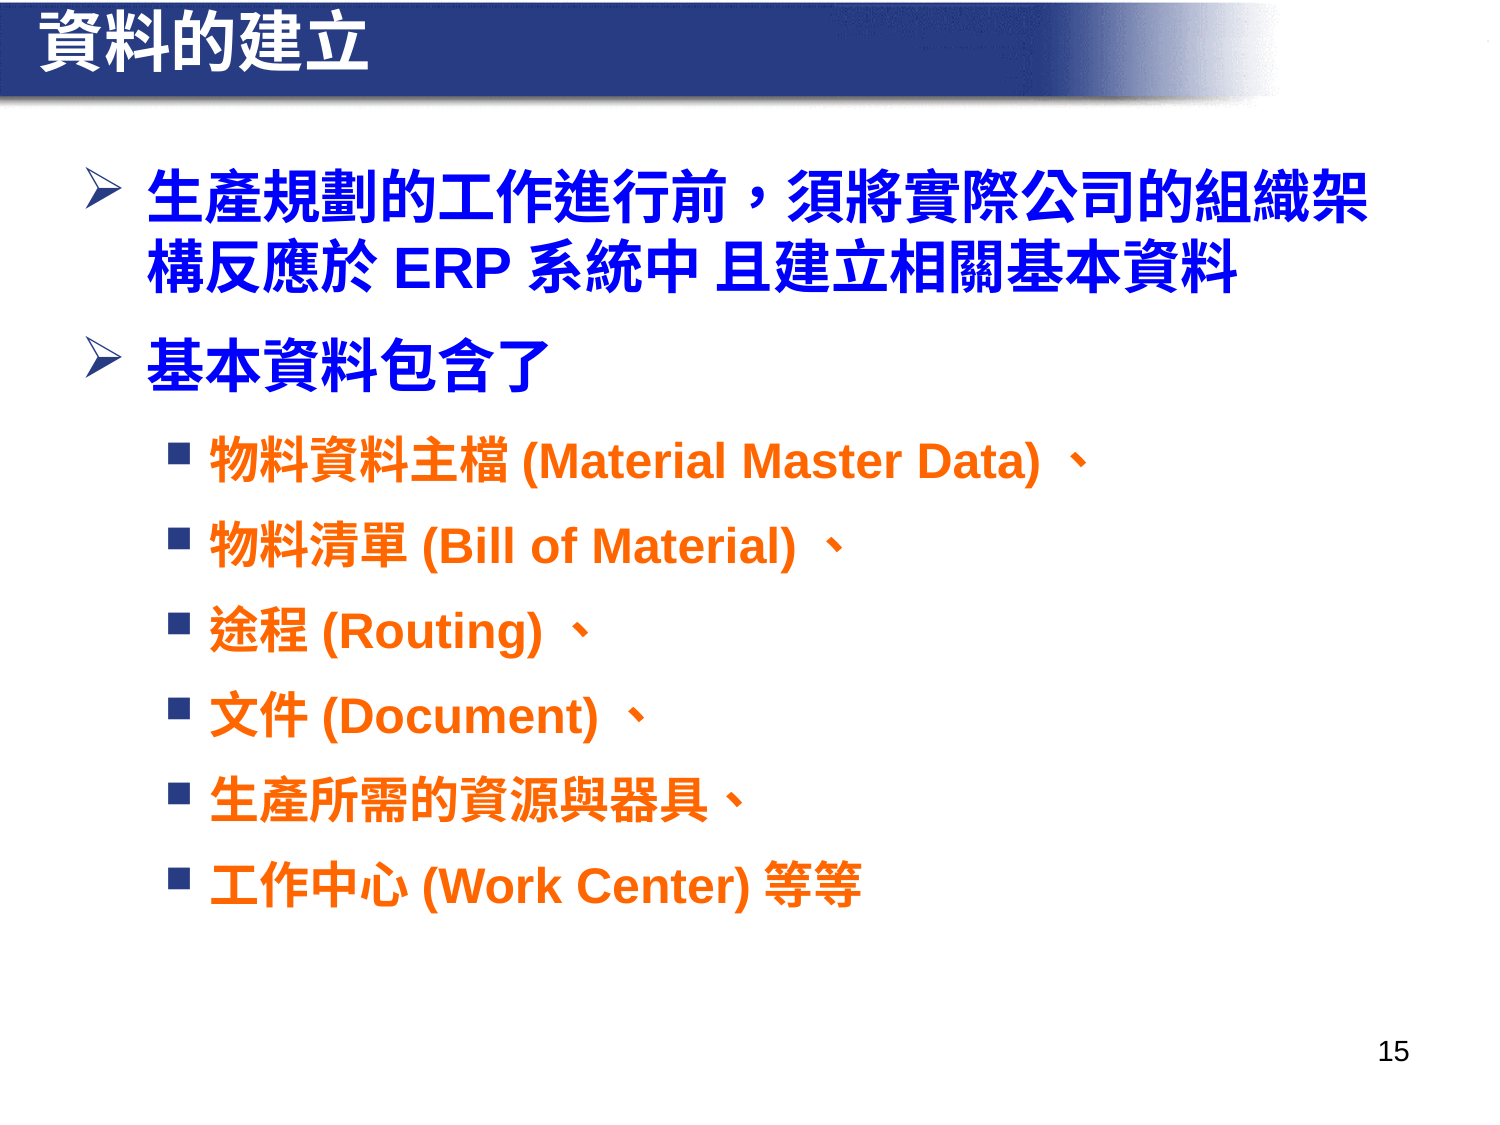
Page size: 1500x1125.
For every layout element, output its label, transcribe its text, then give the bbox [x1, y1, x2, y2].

list 生產規劃的工作進行前，須將實際公司的組織架構反應於ERP系統中 且建立相關基本資料 基本資料包含了 物料資料主檔(Material Master Data)、 物料清單(Bill of Material)、 途程(Routing)、 文件(Document)、 生產所需的資源與器具、 工作中心(Work Center)等等 [80, 160, 1381, 1071]
slide_number 15 [1074, 1024, 1425, 1103]
title 資料的建立 [37, 0, 1163, 93]
picture [0, 0, 1500, 114]
